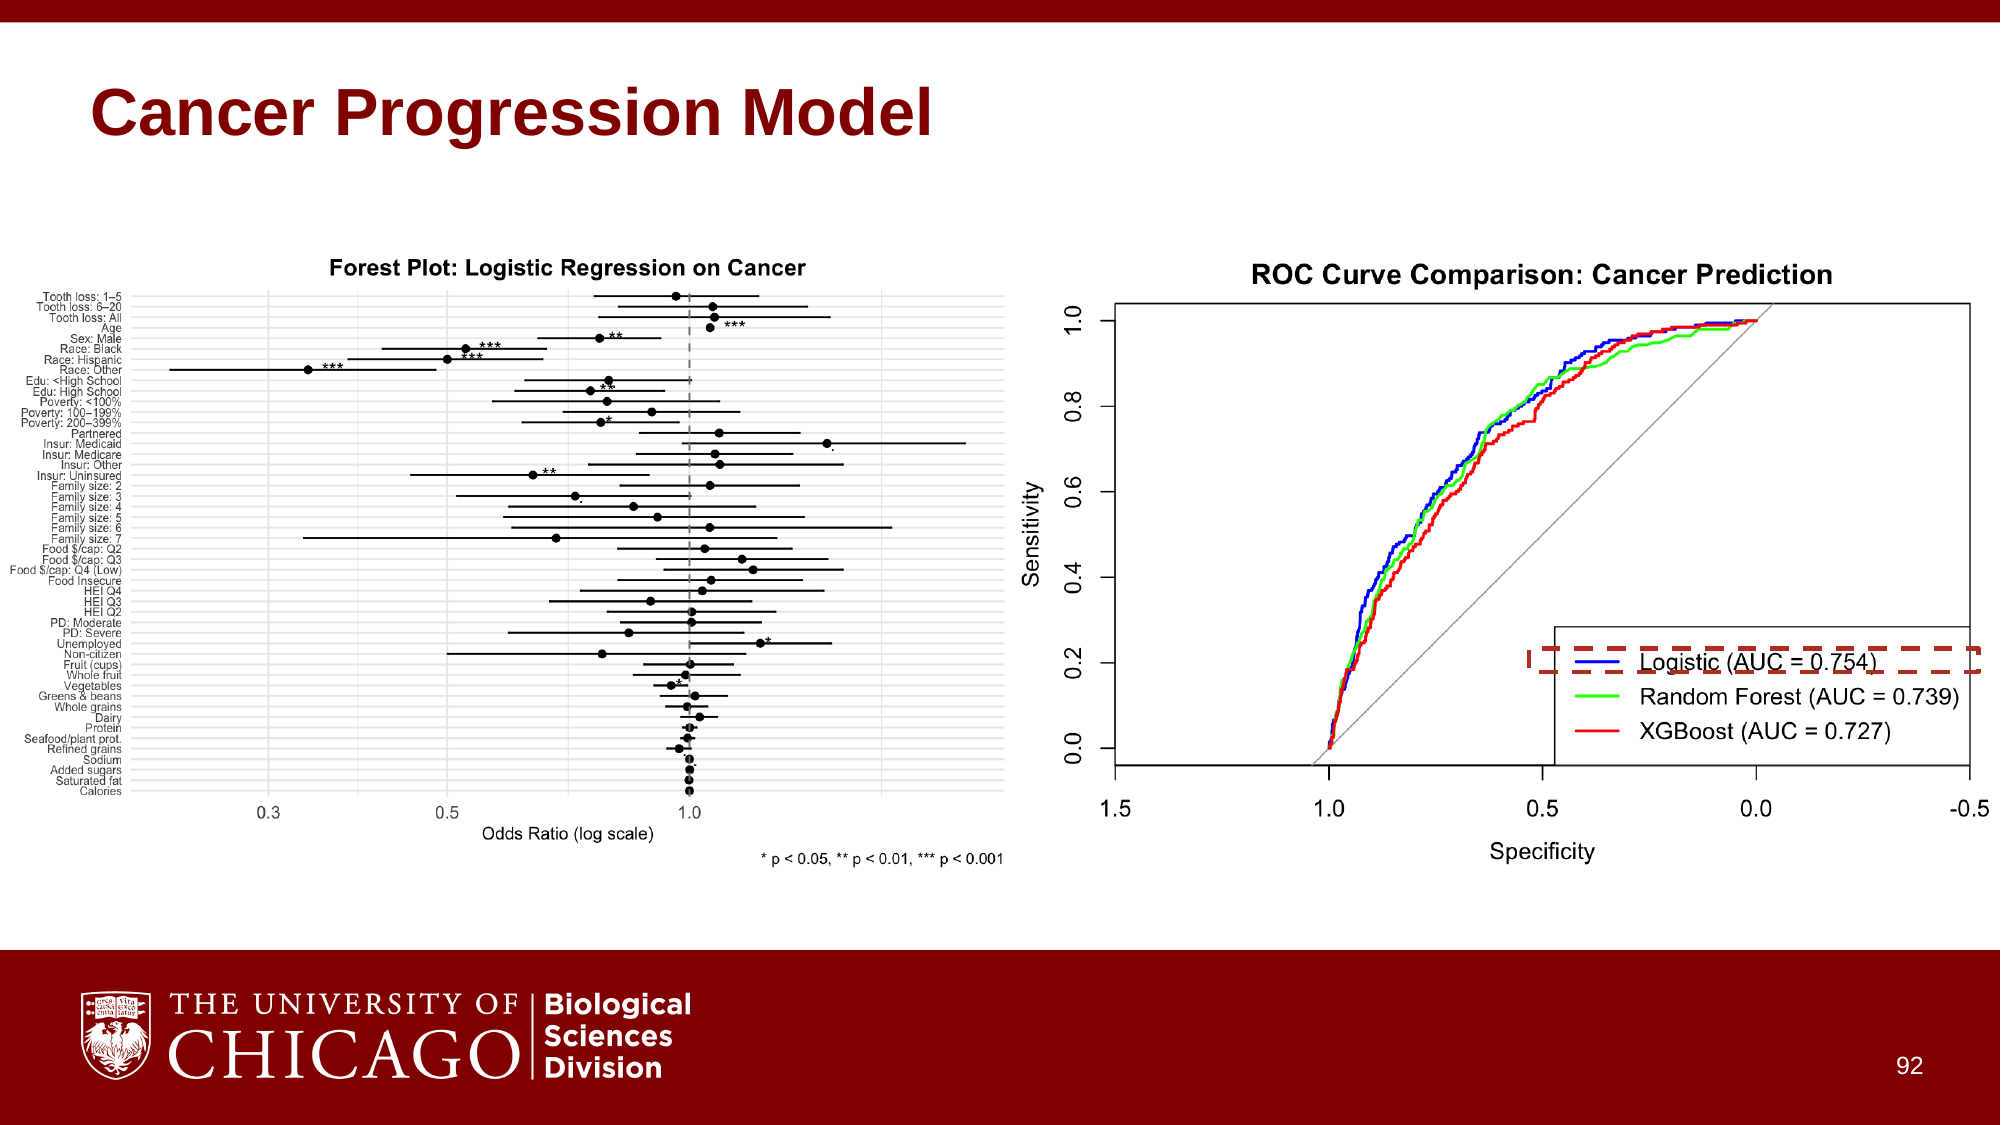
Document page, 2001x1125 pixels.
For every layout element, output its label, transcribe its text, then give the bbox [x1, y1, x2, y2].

title Cancer Progression Model [75, 52, 1924, 166]
picture [81, 991, 690, 1080]
picture [0, 244, 2000, 881]
slide_number ‹#› [771, 991, 1924, 1080]
